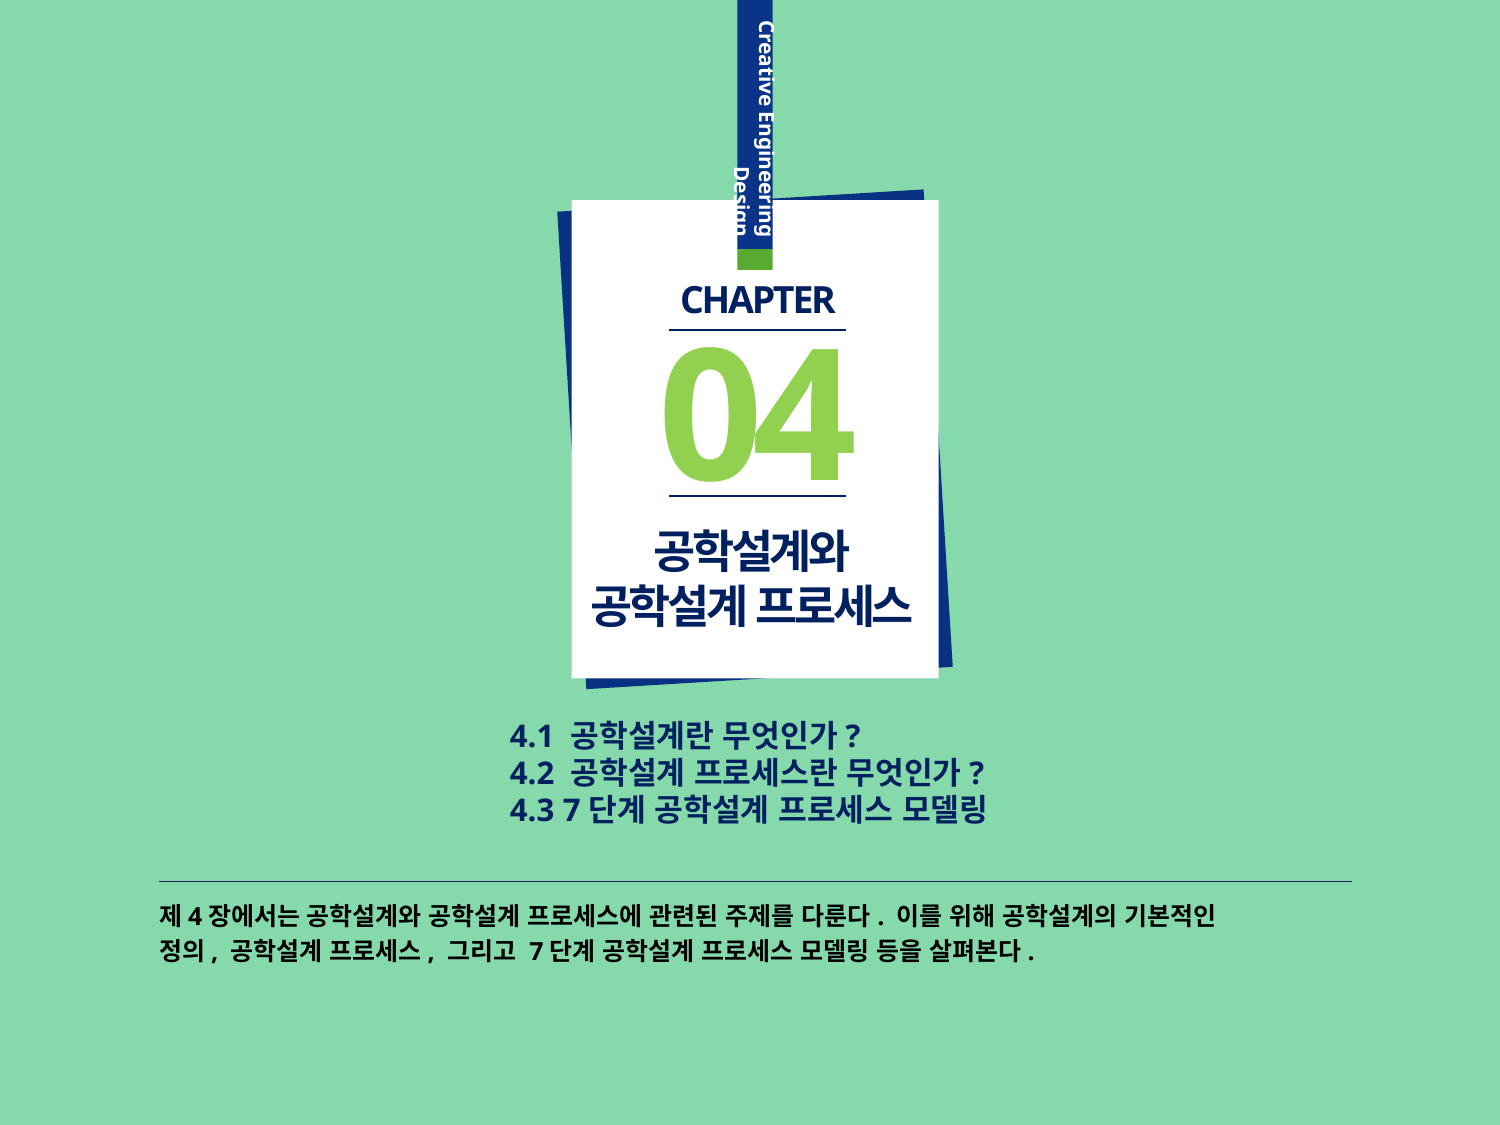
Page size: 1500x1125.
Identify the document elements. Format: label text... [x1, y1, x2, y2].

text_box 공학설계와 공학설계 프로세스 [551, 515, 953, 640]
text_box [612, 268, 904, 528]
text_box 4.1 공학설계란 무엇인가? 4.2 공학설계 프로세스란 무엇인가? 4.3 7단계 공학설계 프로세스 모델링 [495, 708, 1246, 836]
text_box 제4장에서는 공학설계와 공학설계 프로세스에 관련된 주제를 다룬다. 이를 위해 공학설계의 기본적인 정의, 공학설계 프로세스, 그리고 7단계 공학설계 프로세스 모델링 등을 살펴본다. [144, 893, 1495, 1071]
